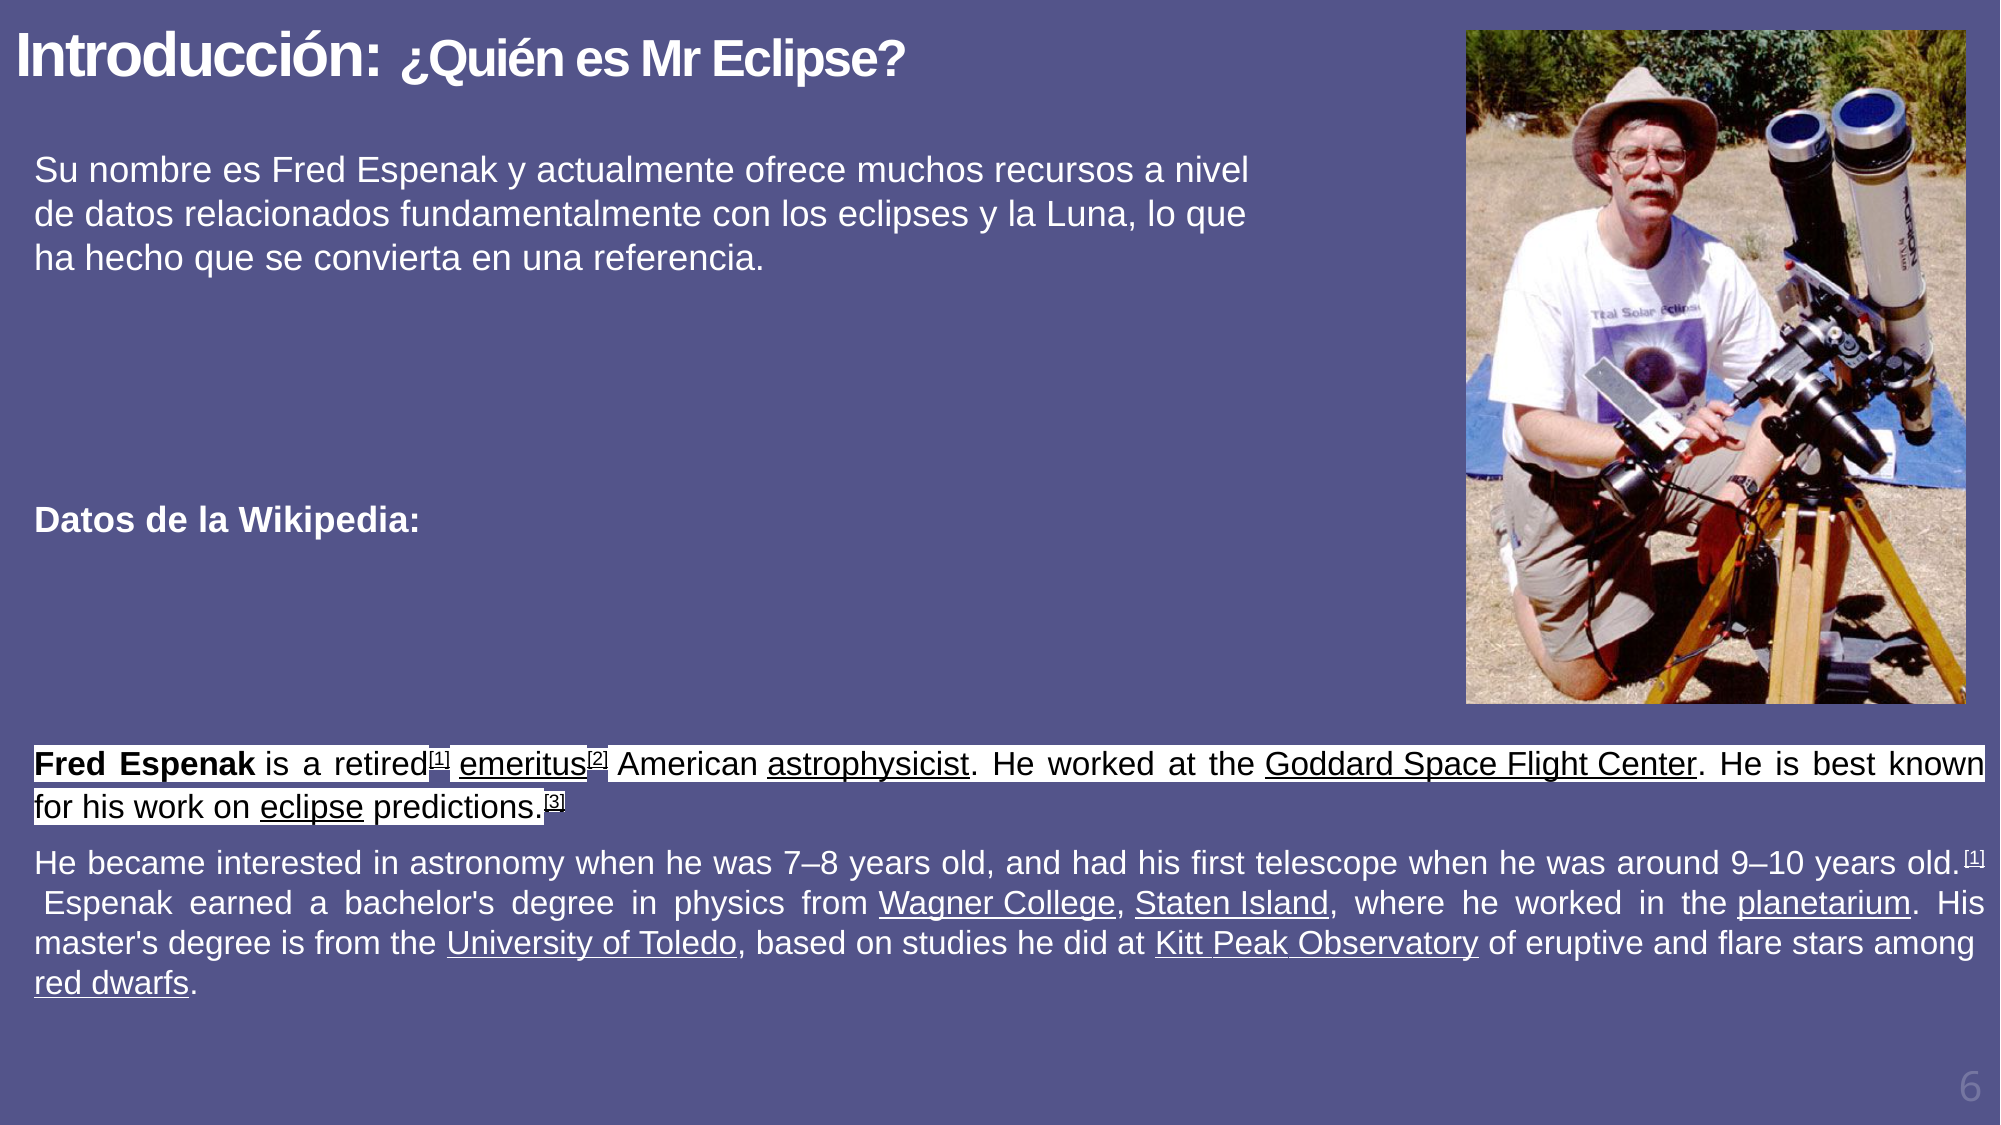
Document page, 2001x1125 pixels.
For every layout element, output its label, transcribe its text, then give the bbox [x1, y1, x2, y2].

text_box Su nombre es Fred Espenak y actualmente ofrece muchos recursos a nivel de datos relacionados fundamentalmente con los eclipses y la Luna, lo que ha hecho que se convierta en una referencia. Datos de la Wikipedia: Fred Espenak is a retired[1] emeritus[2] American astrophysicist. He worked at the Goddard Space Flight Center. He is best known for his work on eclipse predictions.[3] He became interested in astronomy when he was 7–8 years old, and had his first telescope when he was around 9–10 years old.[1] Espenak earned a bachelor's degree in physics from Wagner College, Staten Island, where he worked in the planetarium. His master's degree is from the University of Toledo, based on studies he did at Kitt Peak Observatory of eruptive and flare stars among red dwarfs. [19, 138, 2000, 1009]
slide_number 6 [1902, 1046, 1998, 1125]
picture [1466, 29, 1967, 705]
title Introducción: ¿Quién es Mr Eclipse? [0, 3, 2000, 96]
